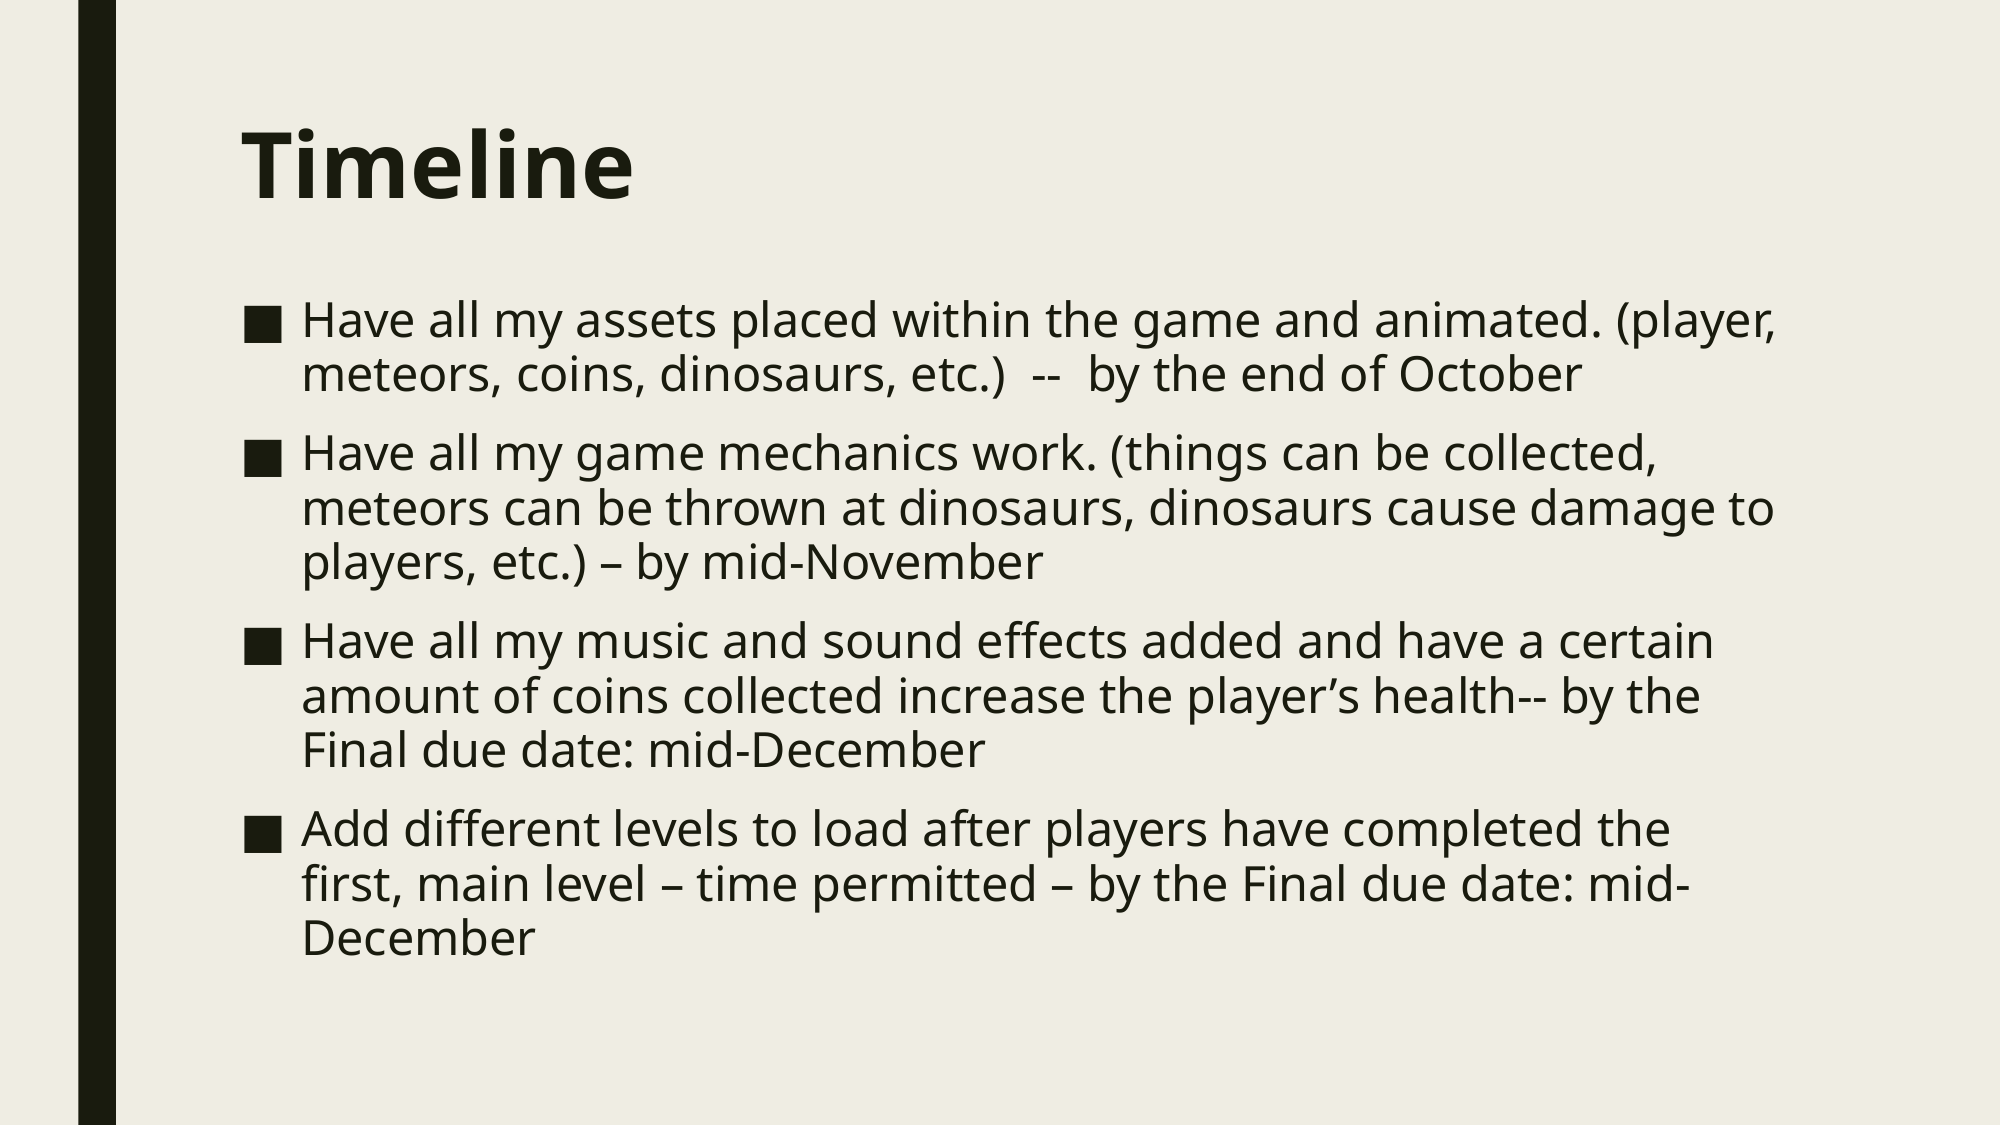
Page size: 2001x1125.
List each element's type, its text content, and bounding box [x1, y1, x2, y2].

list Have all my assets placed within the game and animated. (player, meteors, coins, dinosaurs, etc.) -- by the end of October Have all my game mechanics work. (things can be collected, meteors can be thrown at dinosaurs, dinosaurs cause damage to players, etc.) – by mid-November Have all my music and sound effects added and have a certain amount of coins collected increase the player’s health-- by the Final due date: mid-December Add different levels to load after players have completed the first, main level – time permitted – by the Final due date: mid-December [225, 285, 1800, 1013]
title Timeline [225, 112, 1800, 242]
